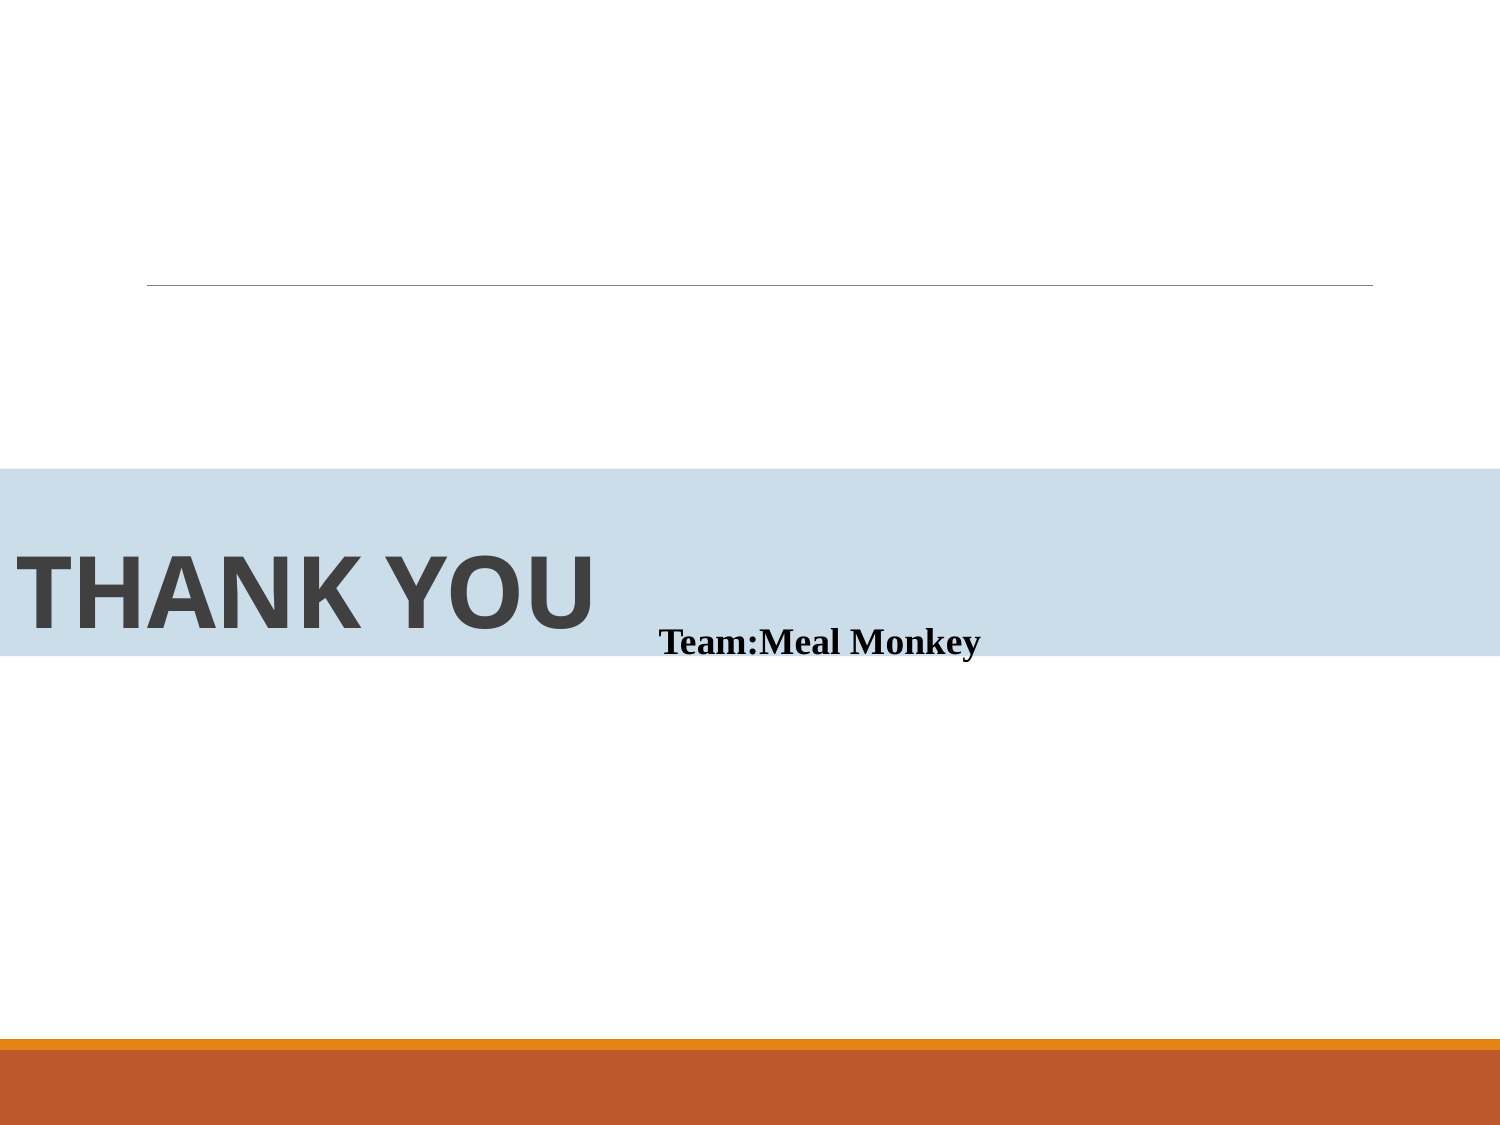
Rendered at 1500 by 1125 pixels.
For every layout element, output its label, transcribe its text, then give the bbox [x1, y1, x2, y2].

text_box Team:Meal Monkey [643, 609, 1300, 670]
title THANK YOU [0, 468, 1500, 657]
